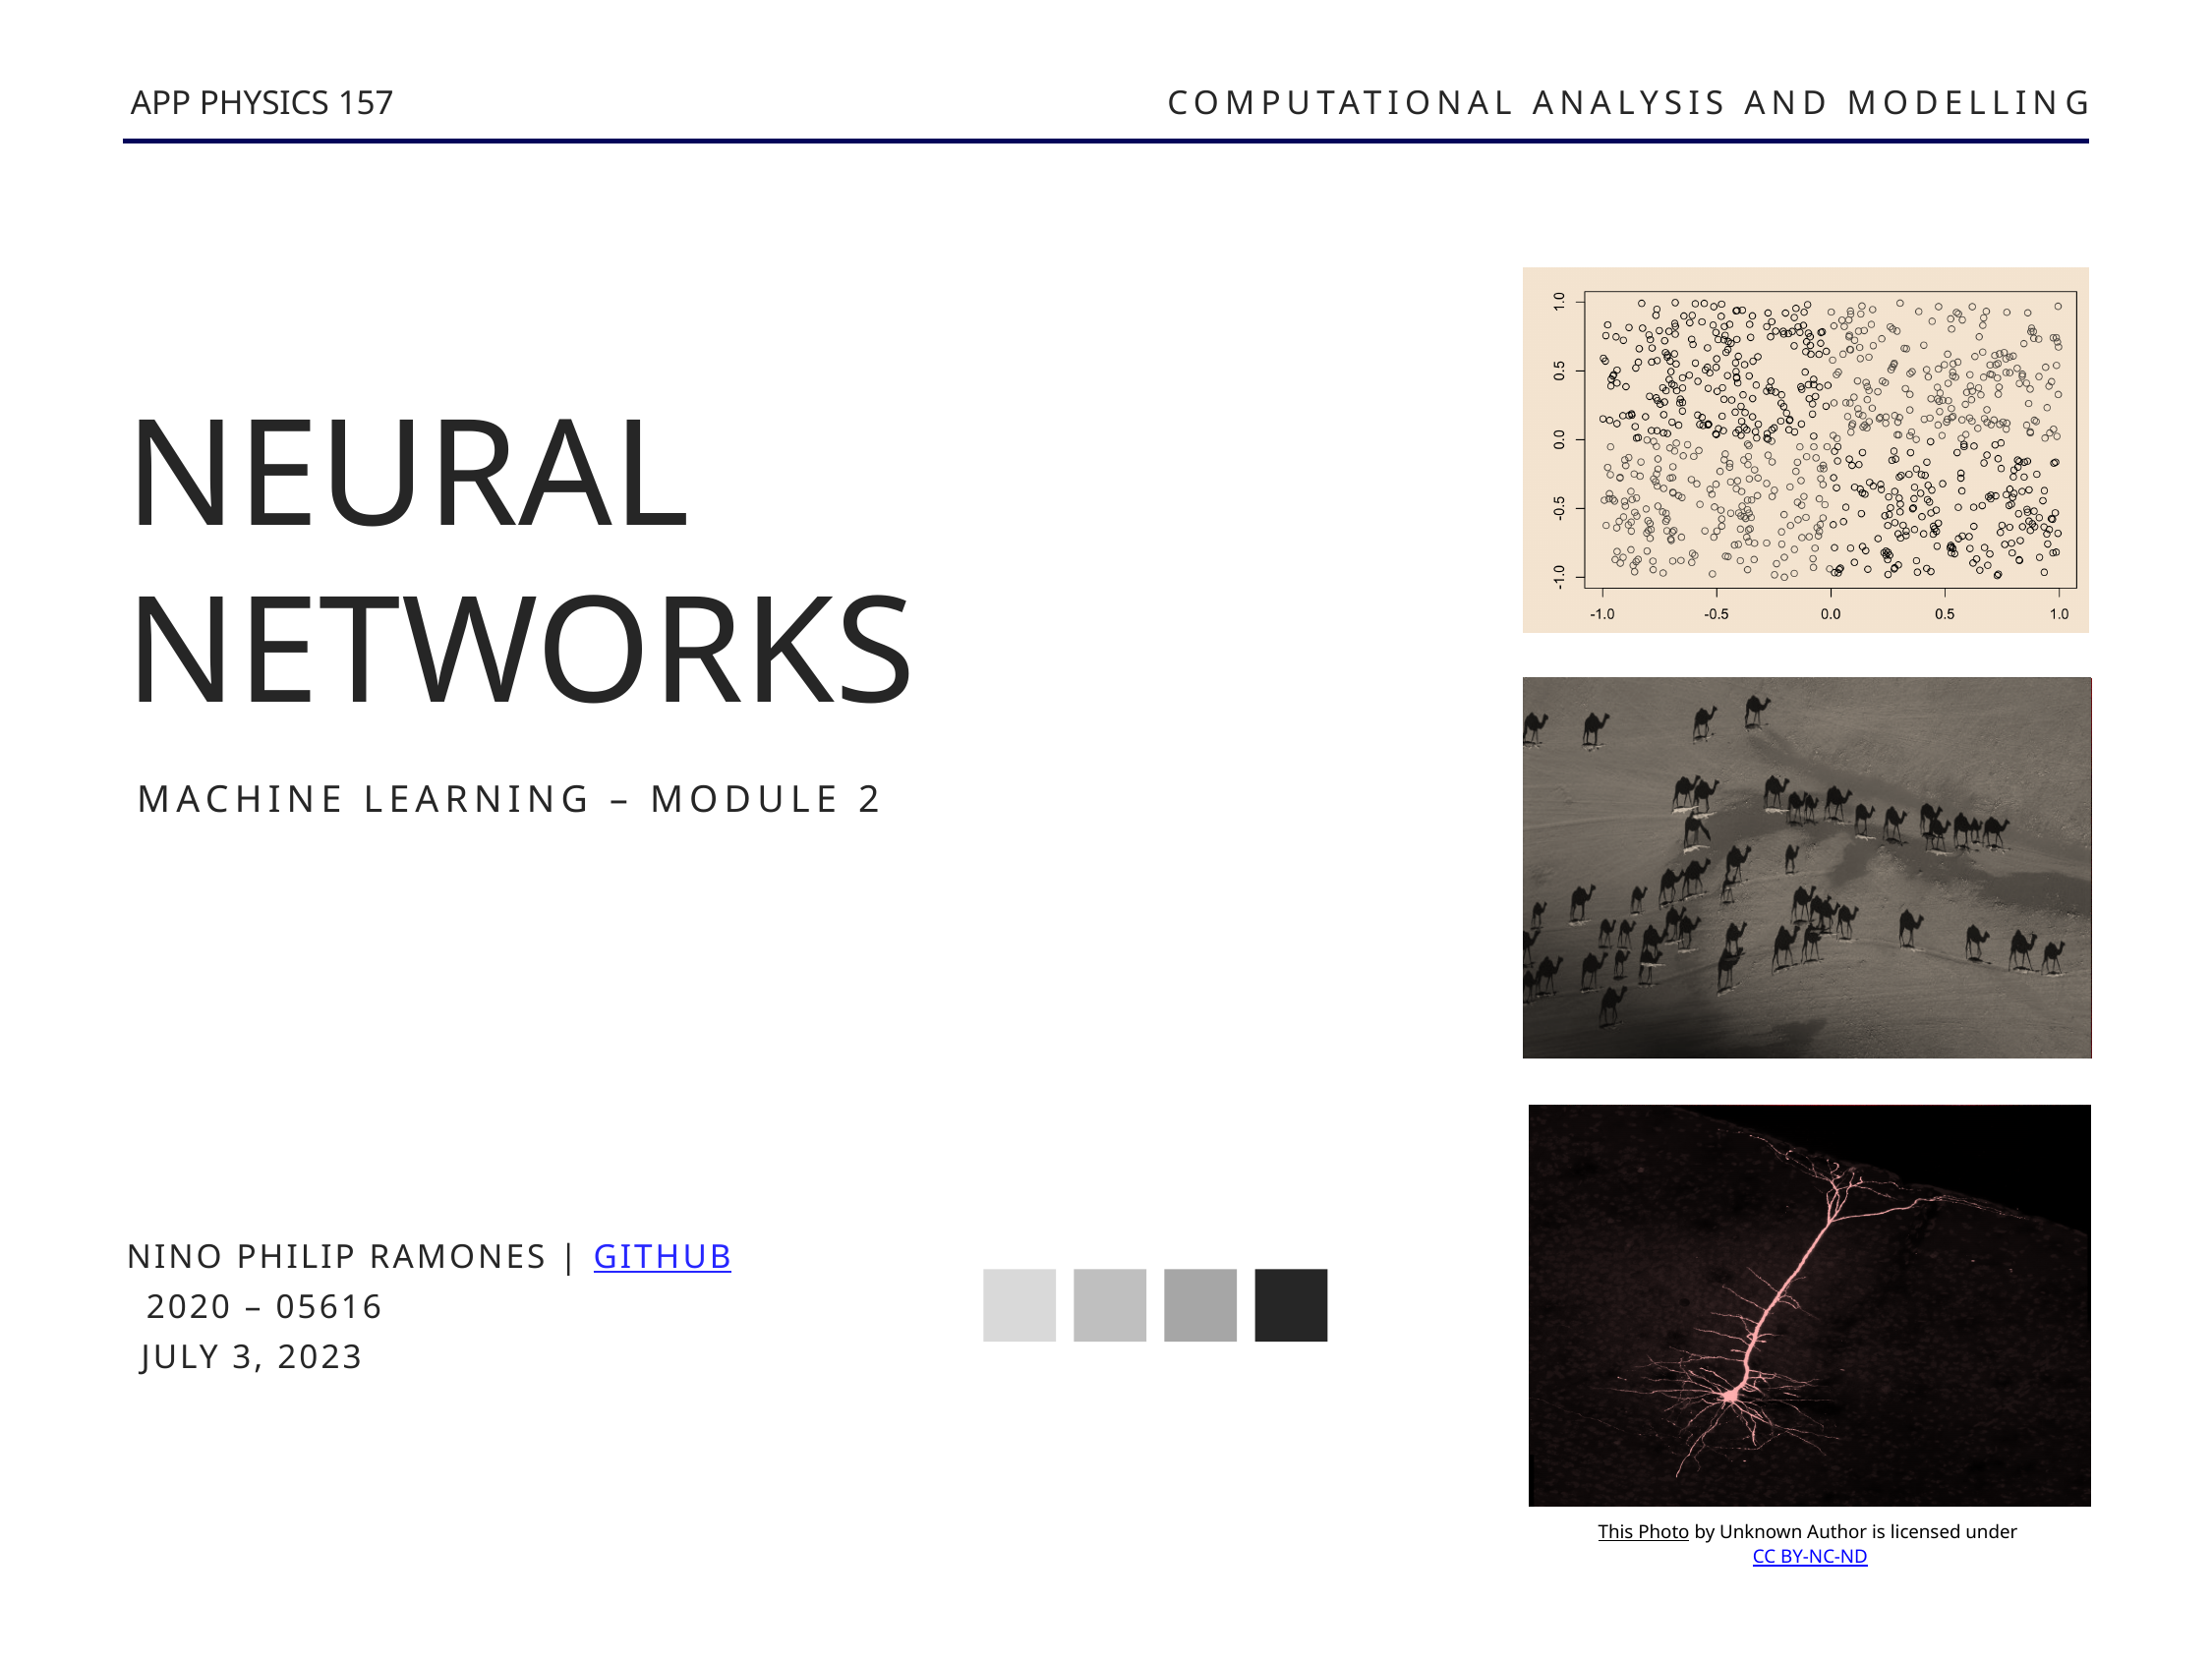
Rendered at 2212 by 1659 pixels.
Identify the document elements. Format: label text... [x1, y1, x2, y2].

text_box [110, 74, 2102, 142]
picture [1529, 1105, 2092, 1507]
picture [1523, 677, 2092, 1059]
text_box MACHINE LEARNING – MODULE 2 [122, 768, 896, 827]
text_box NEURAL NETWORKS [110, 371, 1524, 740]
picture [1523, 266, 2090, 633]
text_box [1119, 1133, 1193, 1478]
text_box This Photo by Unknown Author is licensed under CC BY-NC-ND [1529, 1514, 2091, 1577]
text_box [122, 1228, 735, 1384]
